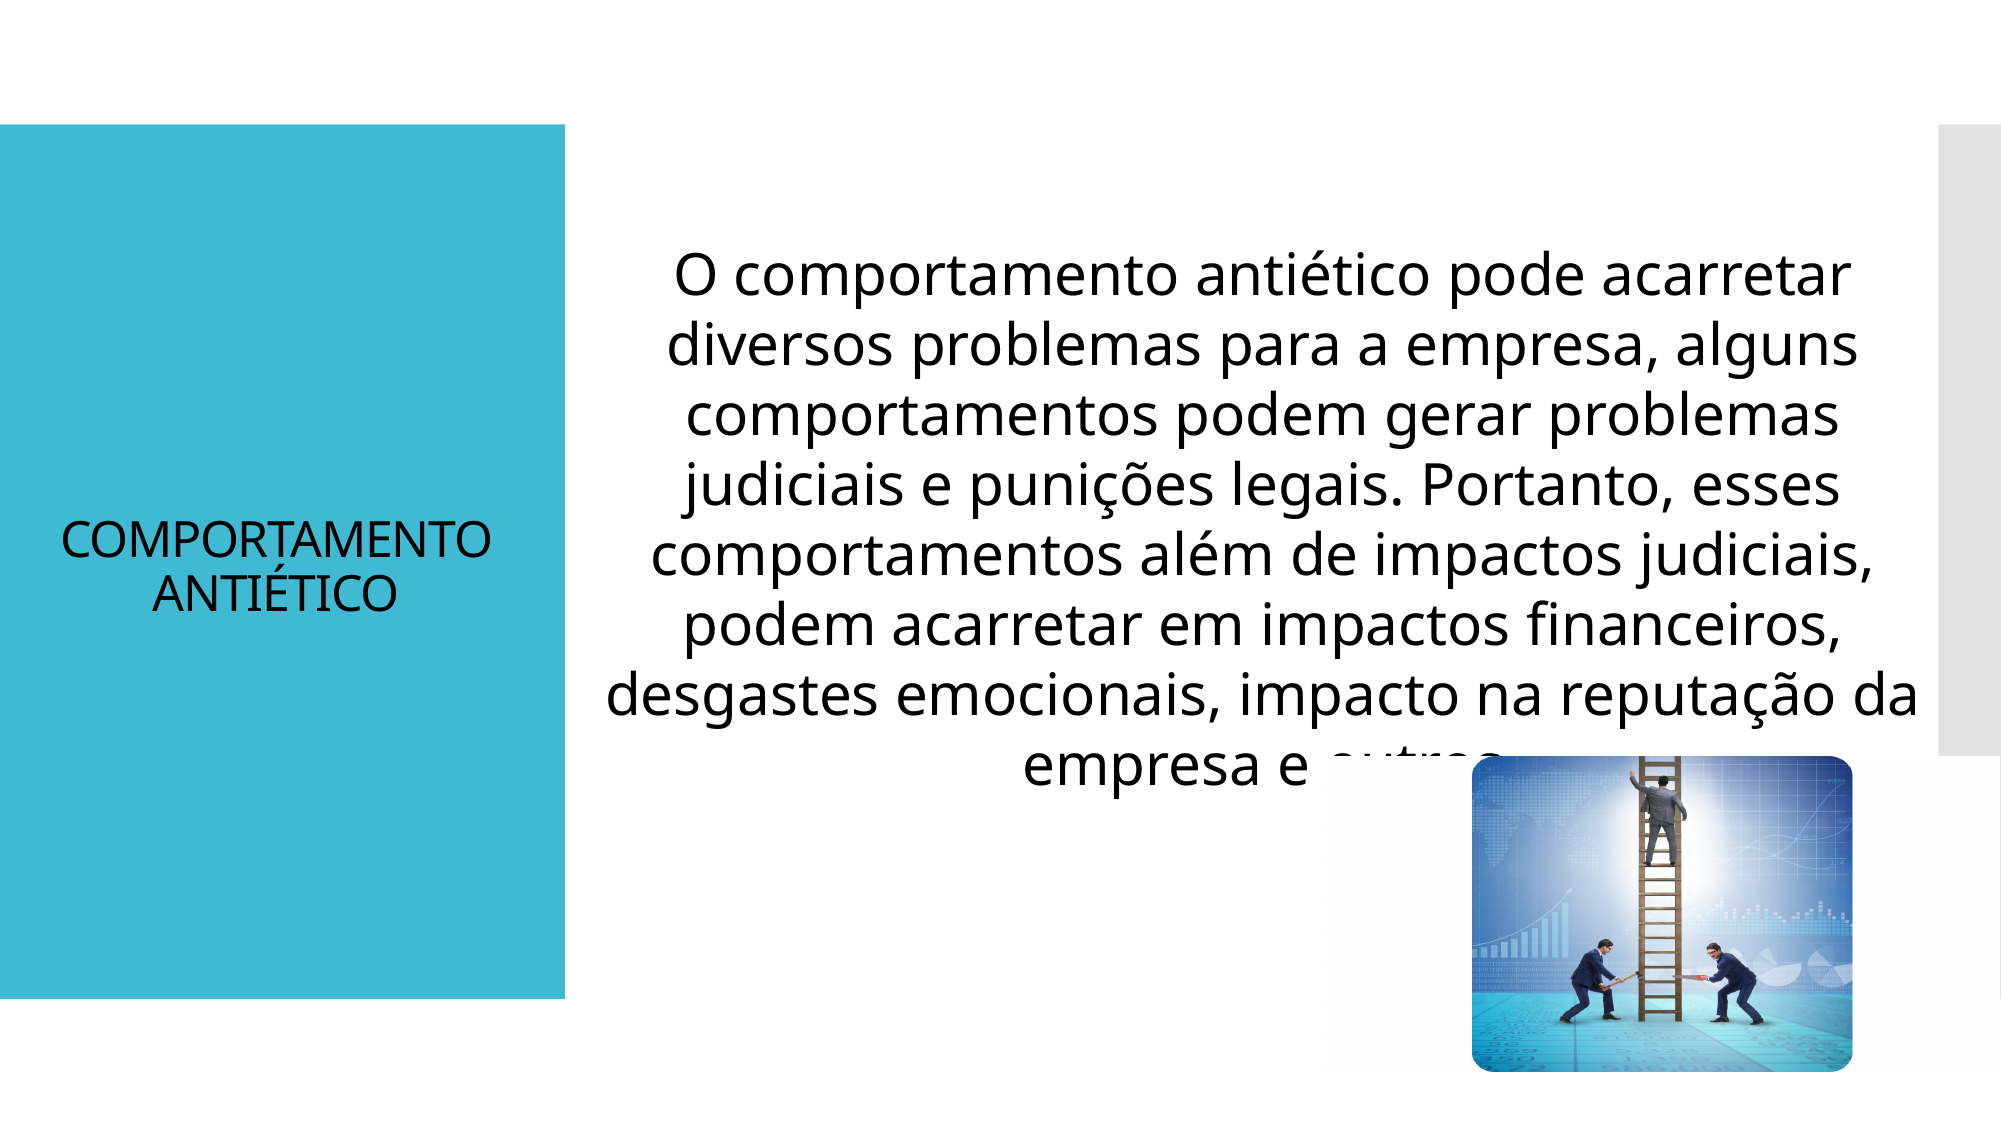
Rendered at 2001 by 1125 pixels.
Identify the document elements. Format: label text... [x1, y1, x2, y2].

text_box O comportamento antiético pode acarretar diversos problemas para a empresa, alguns comportamentos podem gerar problemas judiciais e punições legais. Portanto, esses comportamentos além de impactos judiciais, podem acarretar em impactos financeiros, desgastes emocionais, impacto na reputação da empresa e outros [577, 229, 1949, 805]
title COMPORTAMENTO ANTIÉTICO [34, 191, 518, 947]
picture [1323, 756, 2000, 1073]
